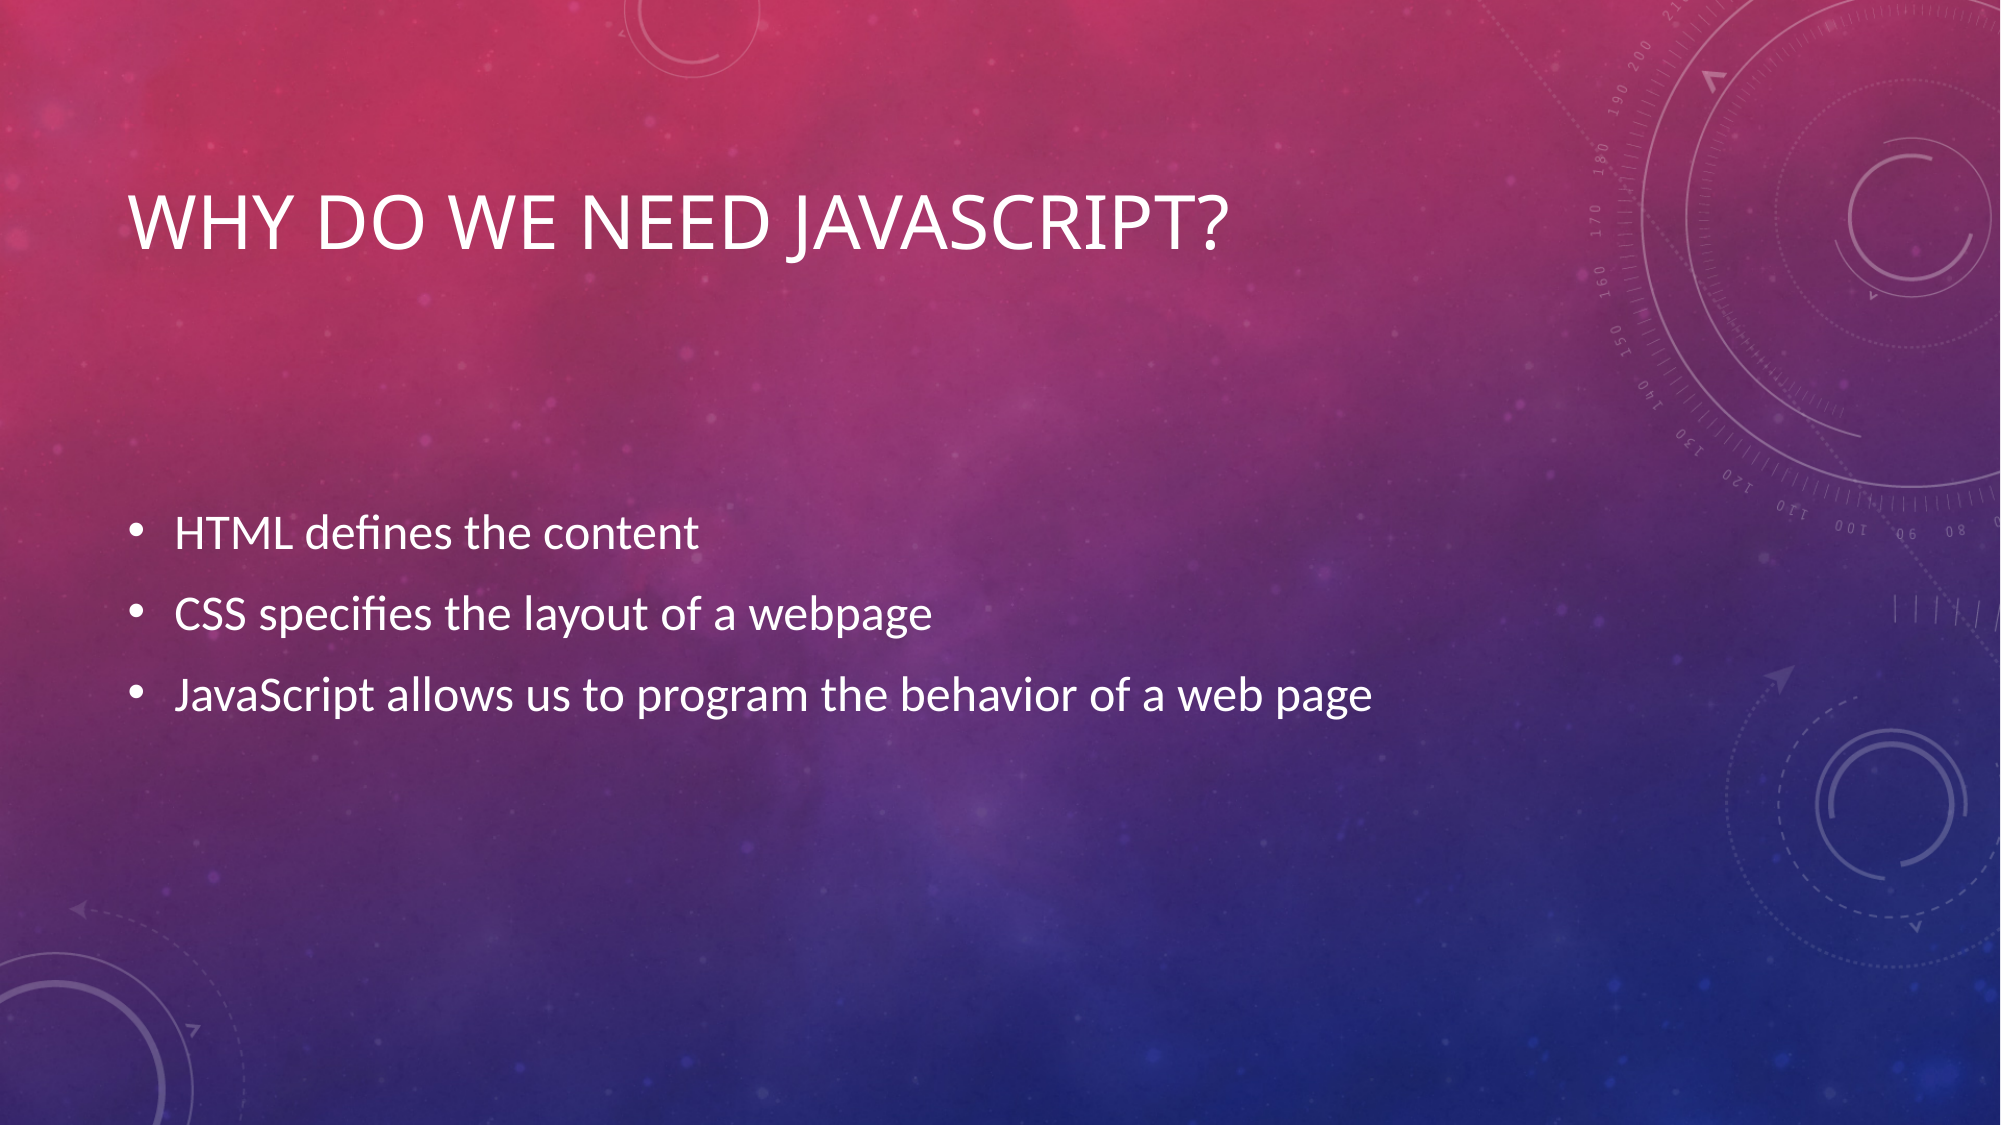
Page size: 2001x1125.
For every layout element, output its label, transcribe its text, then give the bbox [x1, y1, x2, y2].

list HTML defines the content CSS specifies the layout of a webpage JavaScript allows us to program the behavior of a web page [112, 351, 1775, 950]
picture [0, 0, 2001, 1125]
title Why DO WE NEED Javascript? [112, 99, 1775, 339]
